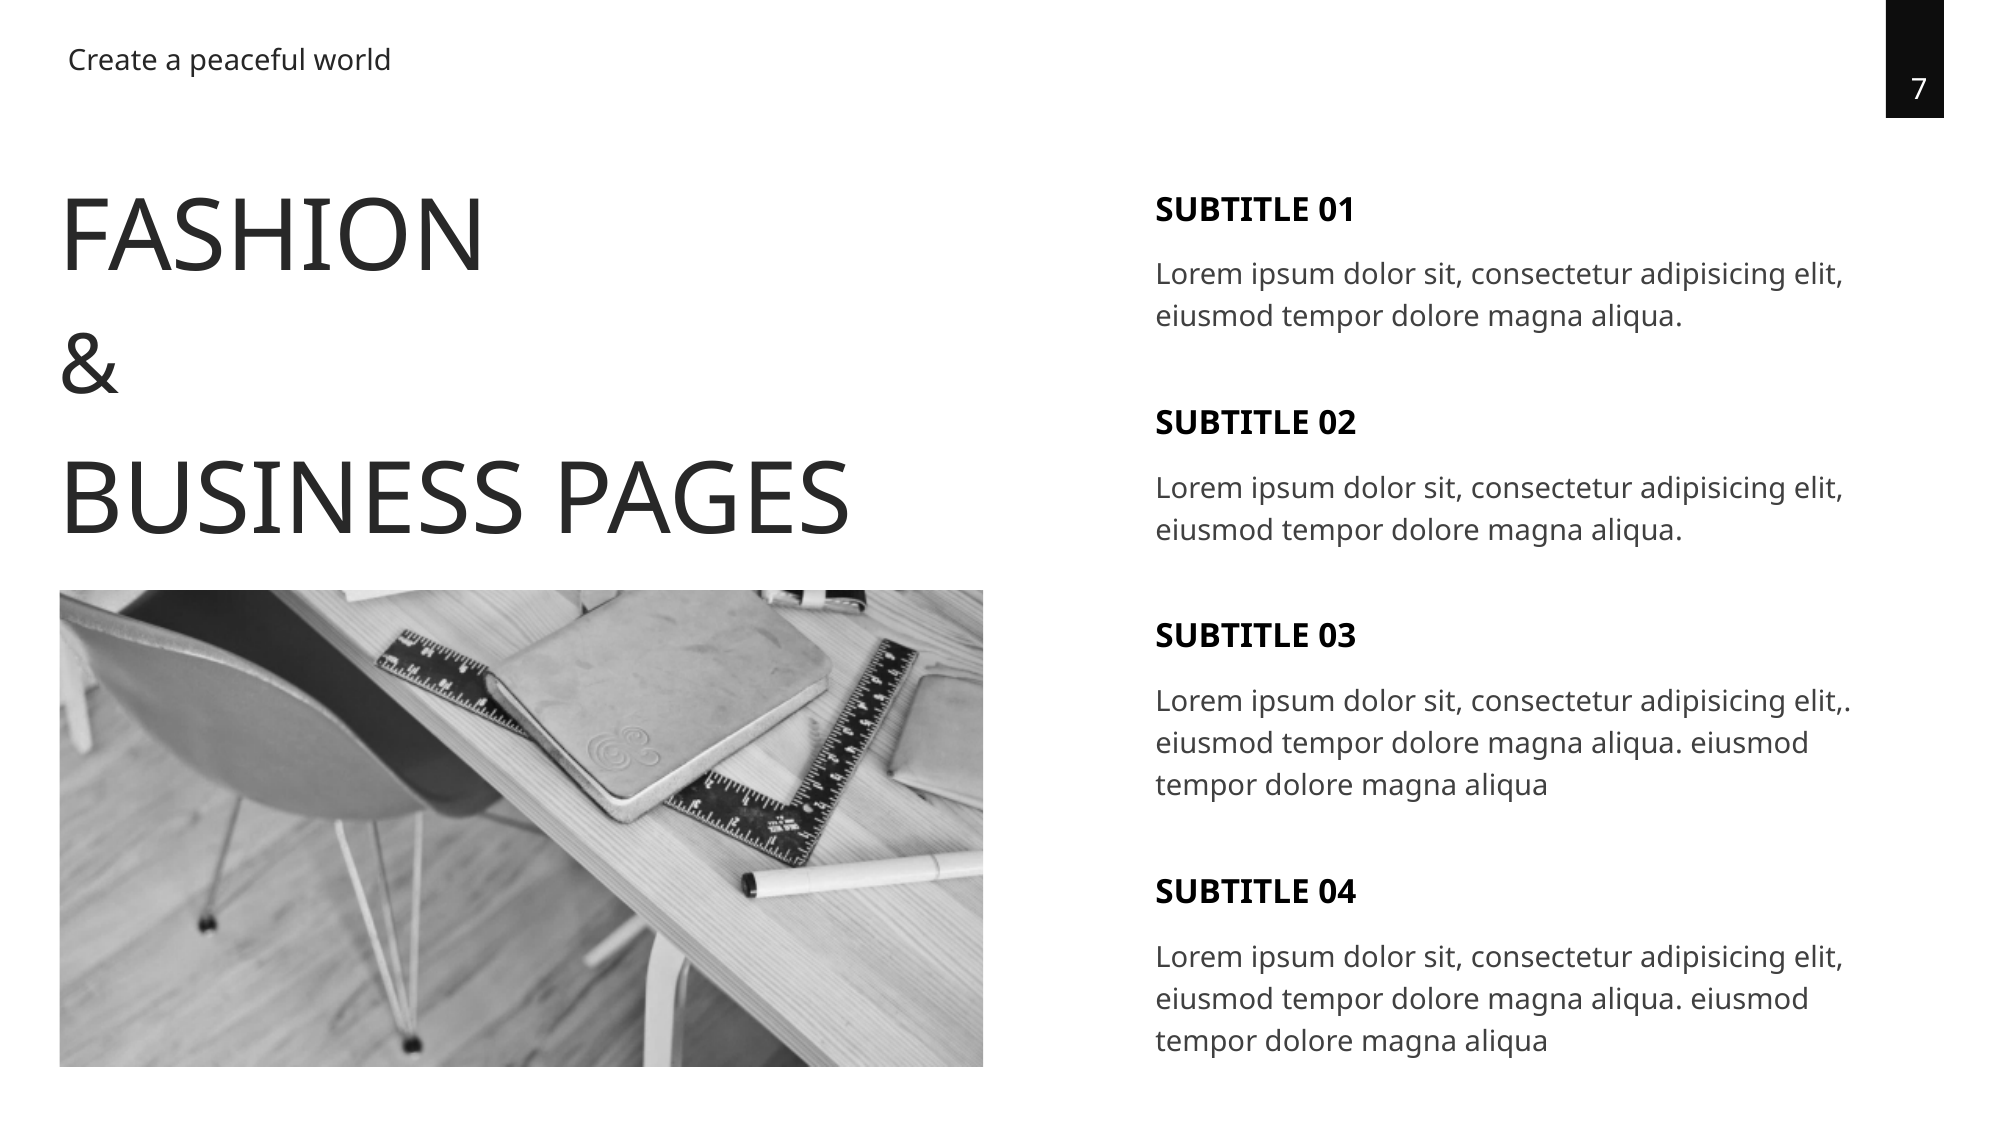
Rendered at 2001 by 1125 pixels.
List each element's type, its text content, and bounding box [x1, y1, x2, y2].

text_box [1140, 607, 1882, 811]
text_box FASHION & BUSINESS PAGES [43, 138, 1084, 562]
picture [59, 590, 984, 1067]
text_box Create a peaceful world [53, 33, 550, 84]
slide_number 7 [1865, 0, 1974, 425]
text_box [1140, 862, 1882, 1067]
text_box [1140, 393, 1882, 555]
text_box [1140, 180, 1882, 342]
